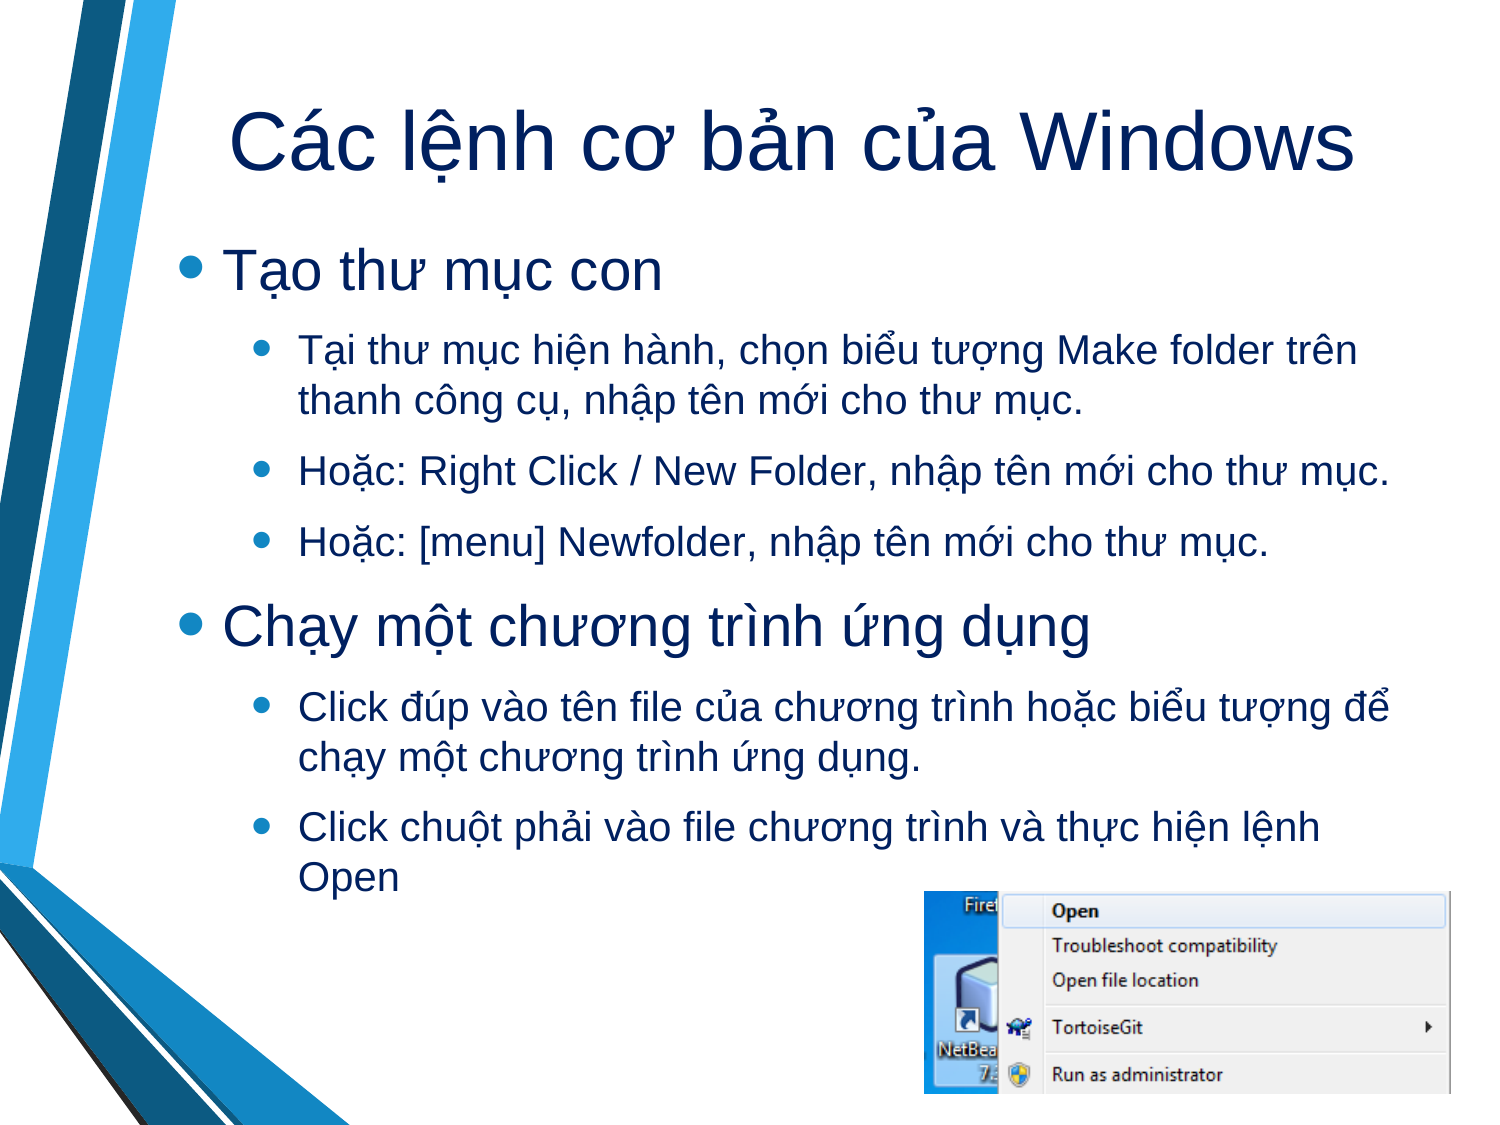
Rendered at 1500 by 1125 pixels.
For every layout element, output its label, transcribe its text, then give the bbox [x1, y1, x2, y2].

picture [923, 891, 1451, 1094]
list Tạo thư mục con Tại thư mục hiện hành, chọn biểu tượng Make folder trên thanh công cụ, nhập tên mới cho thư mục. Hoặc: Right Click / New Folder, nhập tên mới cho thư mục. Hoặc: [menu] Newfolder, nhập tên mới cho thư mục. Chạy một chương trình ứng dụng Click đúp vào tên file của chương trình hoặc biểu tượng để chạy một chương trình ứng dụng. Click chuột phải vào file chương trình và thực hiện lệnh Open [161, 224, 1425, 985]
title Các lệnh cơ bản của Windows [161, 75, 1425, 200]
